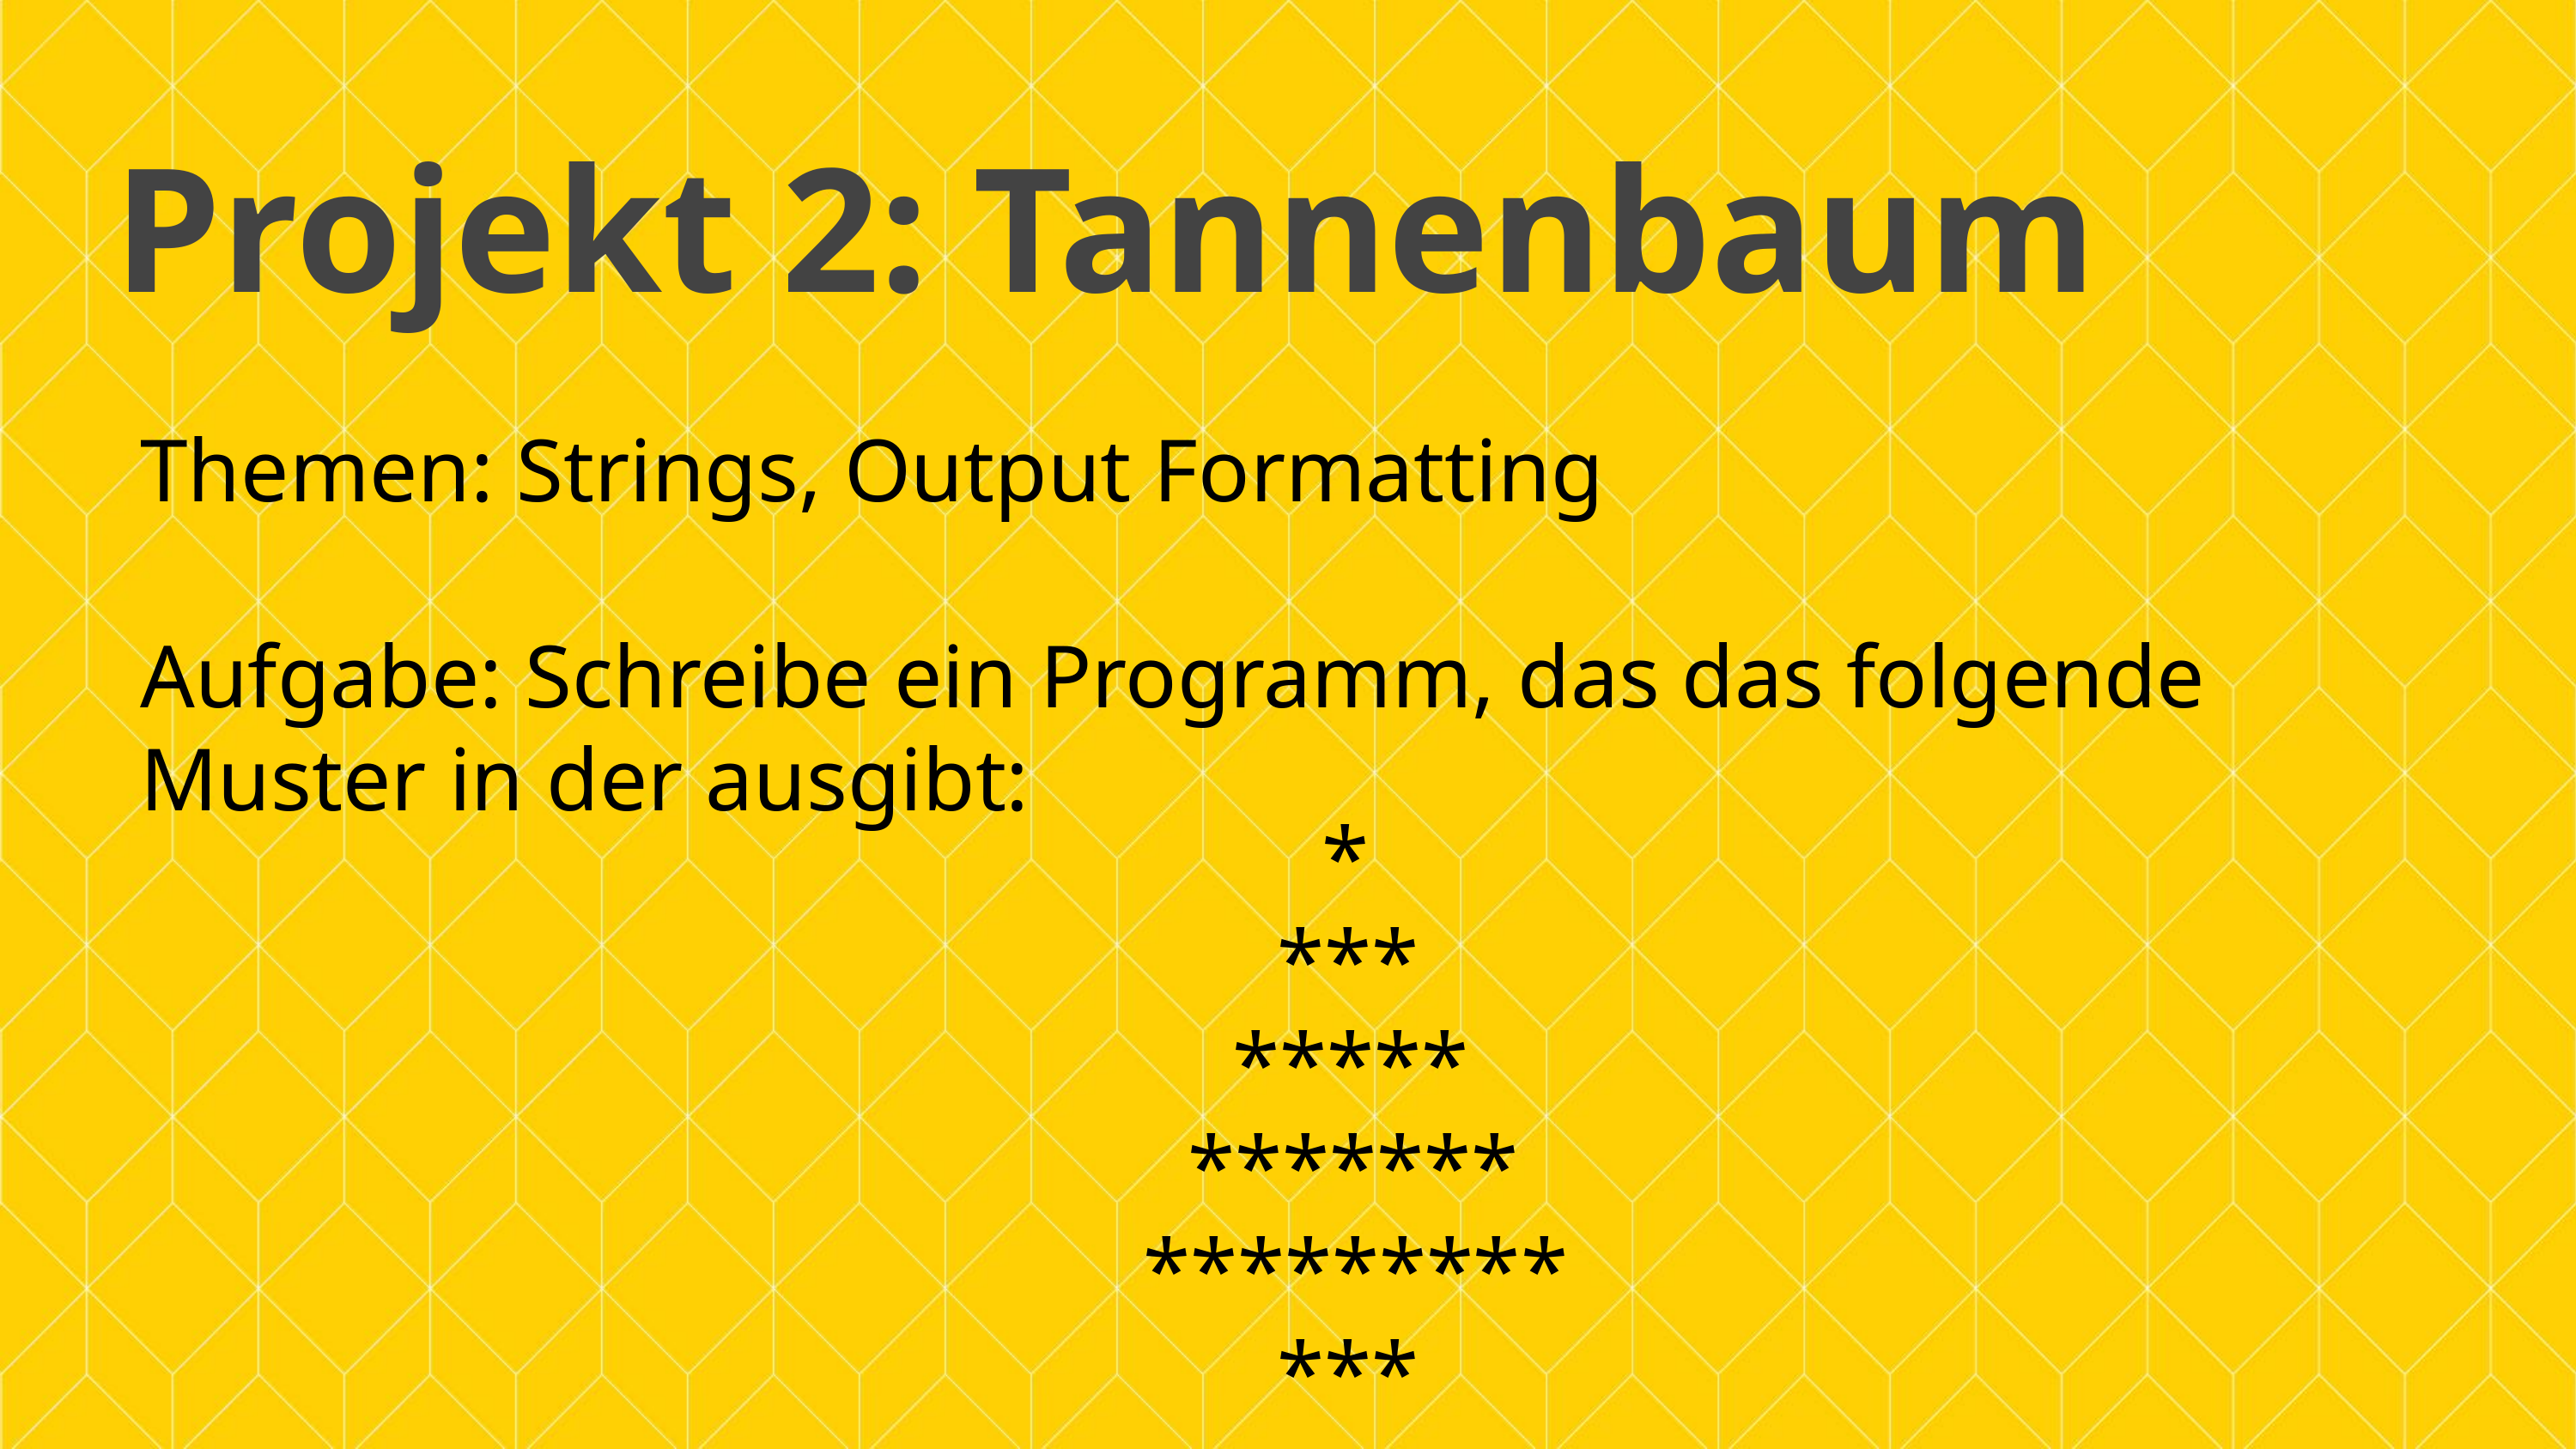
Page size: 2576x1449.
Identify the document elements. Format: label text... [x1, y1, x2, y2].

picture [0, 0, 2576, 1449]
text_box * *** ***** ******* ********* *** [1085, 797, 1708, 1428]
text_box Themen: Strings, Output Formatting Aufgabe: Schreibe ein Programm, das das folgende Muster in der ausgibt: [127, 409, 2420, 834]
text_box Projekt 2: Tannenbaum [88, 94, 2152, 332]
